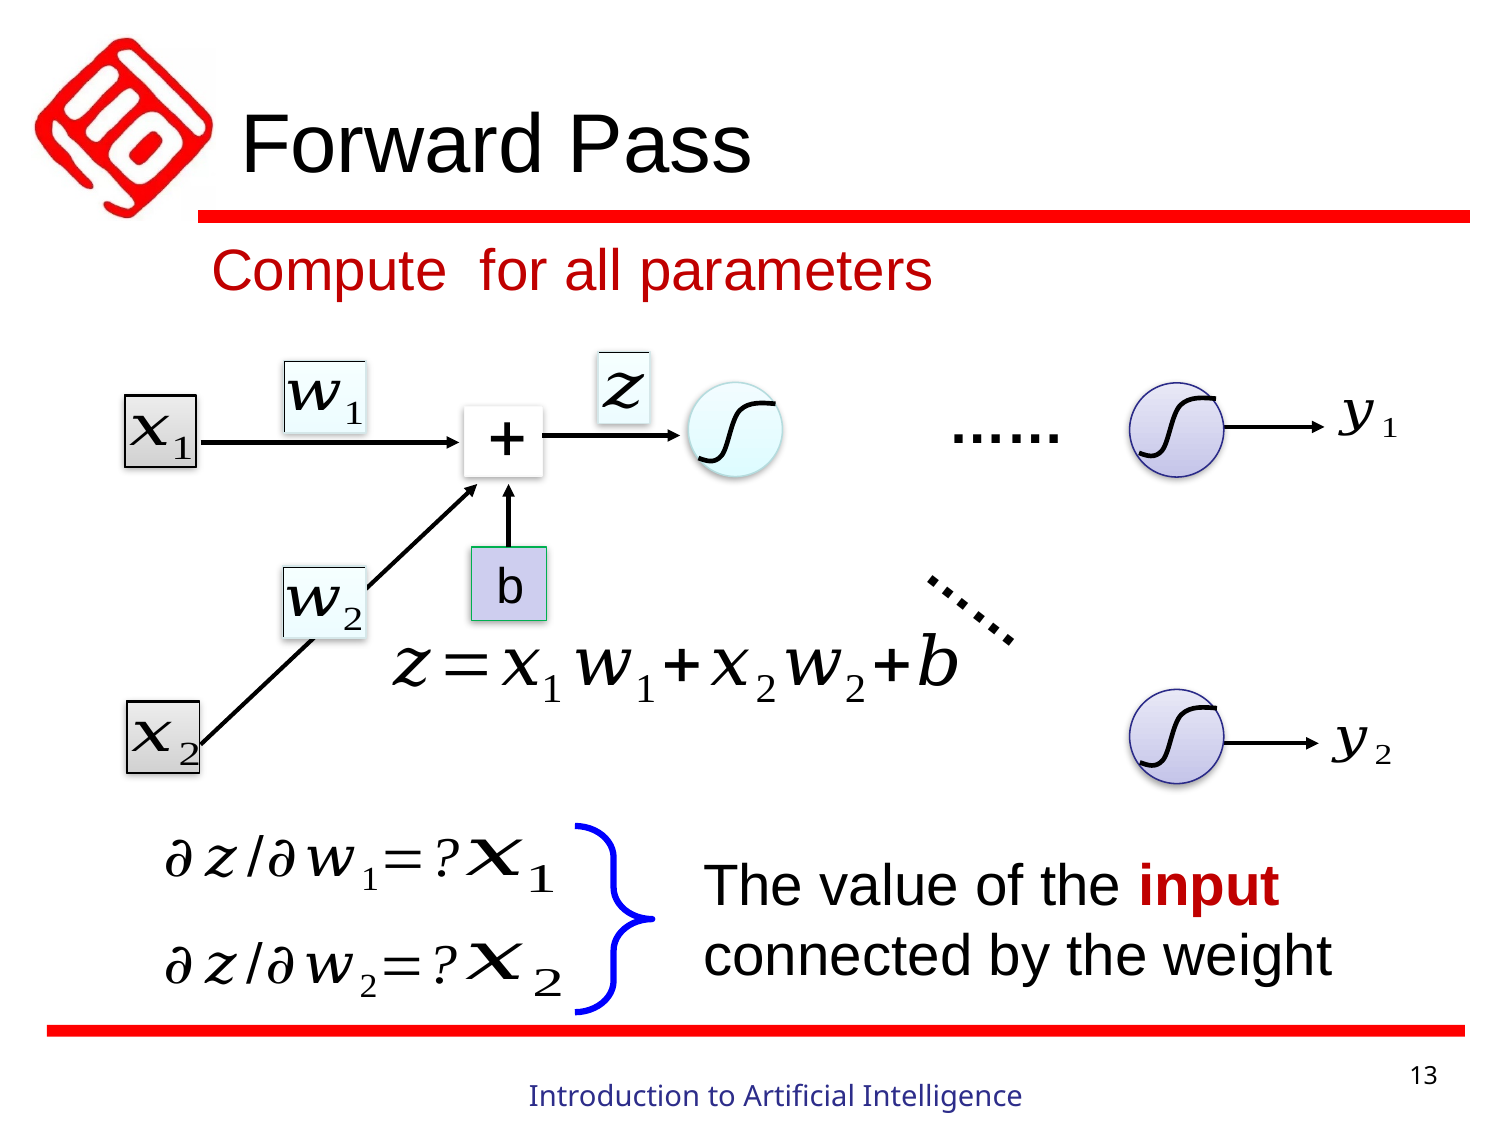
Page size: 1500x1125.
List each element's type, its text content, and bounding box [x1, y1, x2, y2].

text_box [1129, 689, 1392, 784]
title Forward Pass [225, 45, 1500, 233]
text_box [574, 825, 654, 1013]
footer Introduction to Artificial Intelligence [456, 1069, 1097, 1125]
slide_number 13 [1287, 1051, 1454, 1088]
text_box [200, 483, 478, 745]
picture [31, 34, 216, 221]
text_box …… [889, 377, 1124, 463]
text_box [1129, 382, 1398, 478]
text_box …… [864, 490, 1102, 702]
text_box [464, 406, 543, 477]
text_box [471, 483, 547, 622]
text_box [688, 382, 783, 477]
text_box The value of the input connected by the weight [688, 839, 1386, 995]
